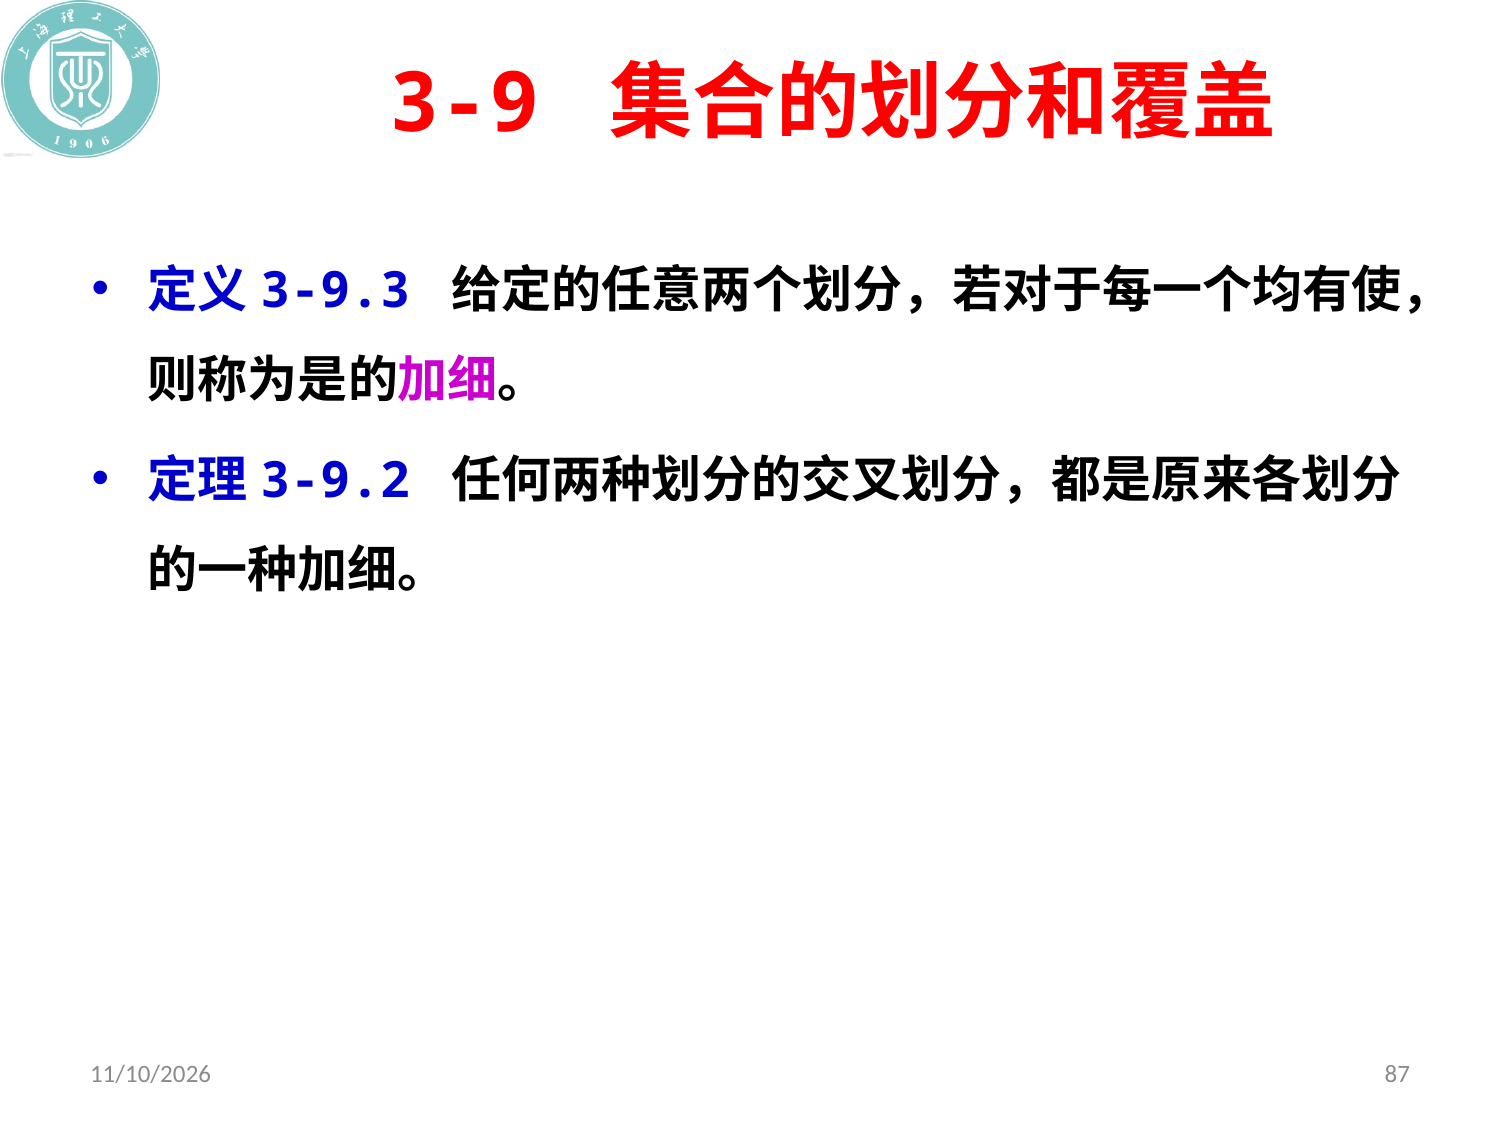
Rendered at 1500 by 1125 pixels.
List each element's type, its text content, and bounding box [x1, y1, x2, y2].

picture [1, 0, 160, 158]
title 3-9 集合的划分和覆盖 [195, 11, 1471, 185]
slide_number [75, 1042, 425, 1103]
slide_number 87 [1074, 1042, 1425, 1103]
